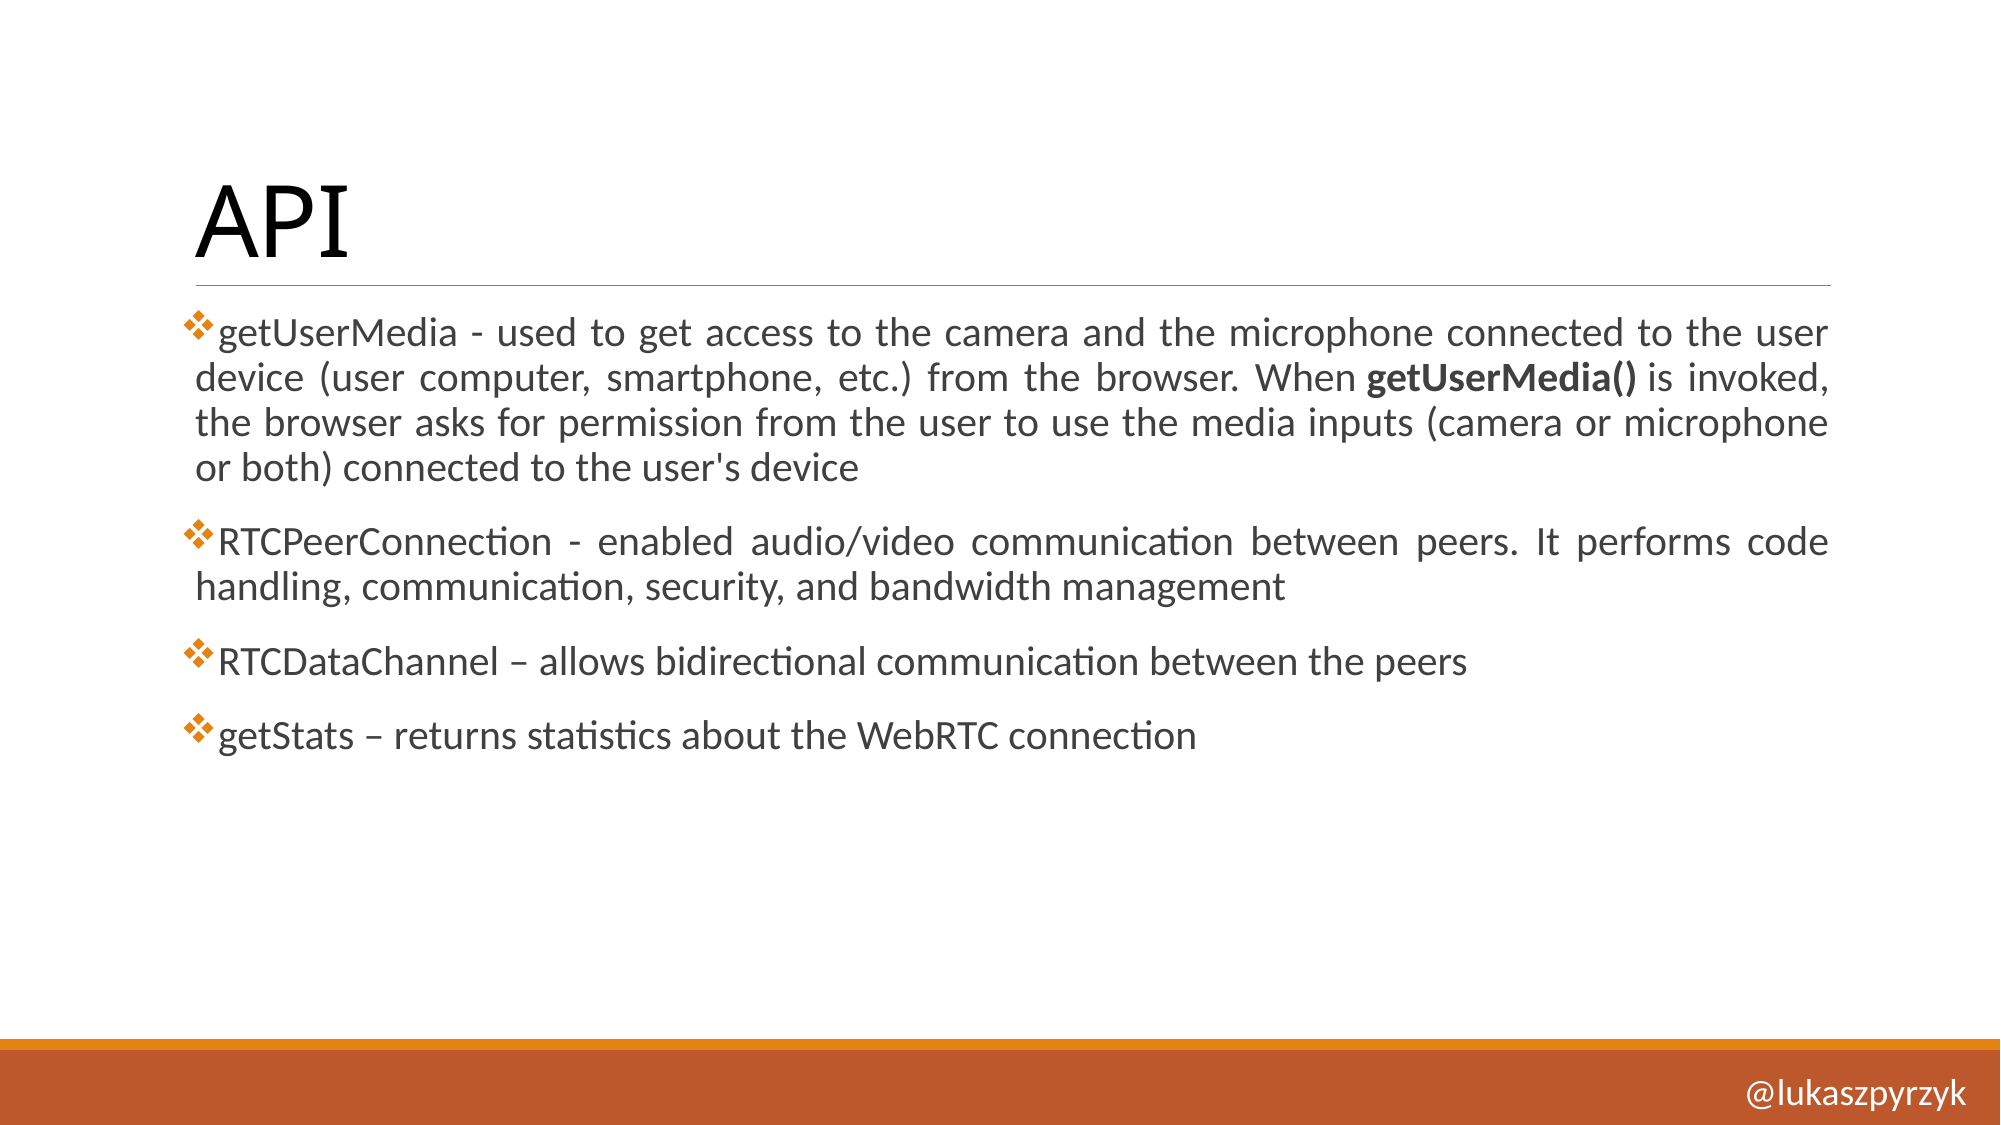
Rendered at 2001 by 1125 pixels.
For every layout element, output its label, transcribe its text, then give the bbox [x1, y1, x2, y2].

text_box @lukaszpyrzyk [1728, 1060, 1982, 1121]
list getUserMedia - used to get access to the camera and the microphone connected to the user device (user computer, smartphone, etc.) from the browser. When getUserMedia() is invoked, the browser asks for permission from the user to use the media inputs (camera or microphone or both) connected to the user's device RTCPeerConnection - enabled audio/video communication between peers. It performs code handling, communication, security, and bandwidth management RTCDataChannel – allows bidirectional communication between the peers getStats – returns statistics about the WebRTC connection [180, 302, 1830, 963]
title API [180, 47, 1830, 285]
